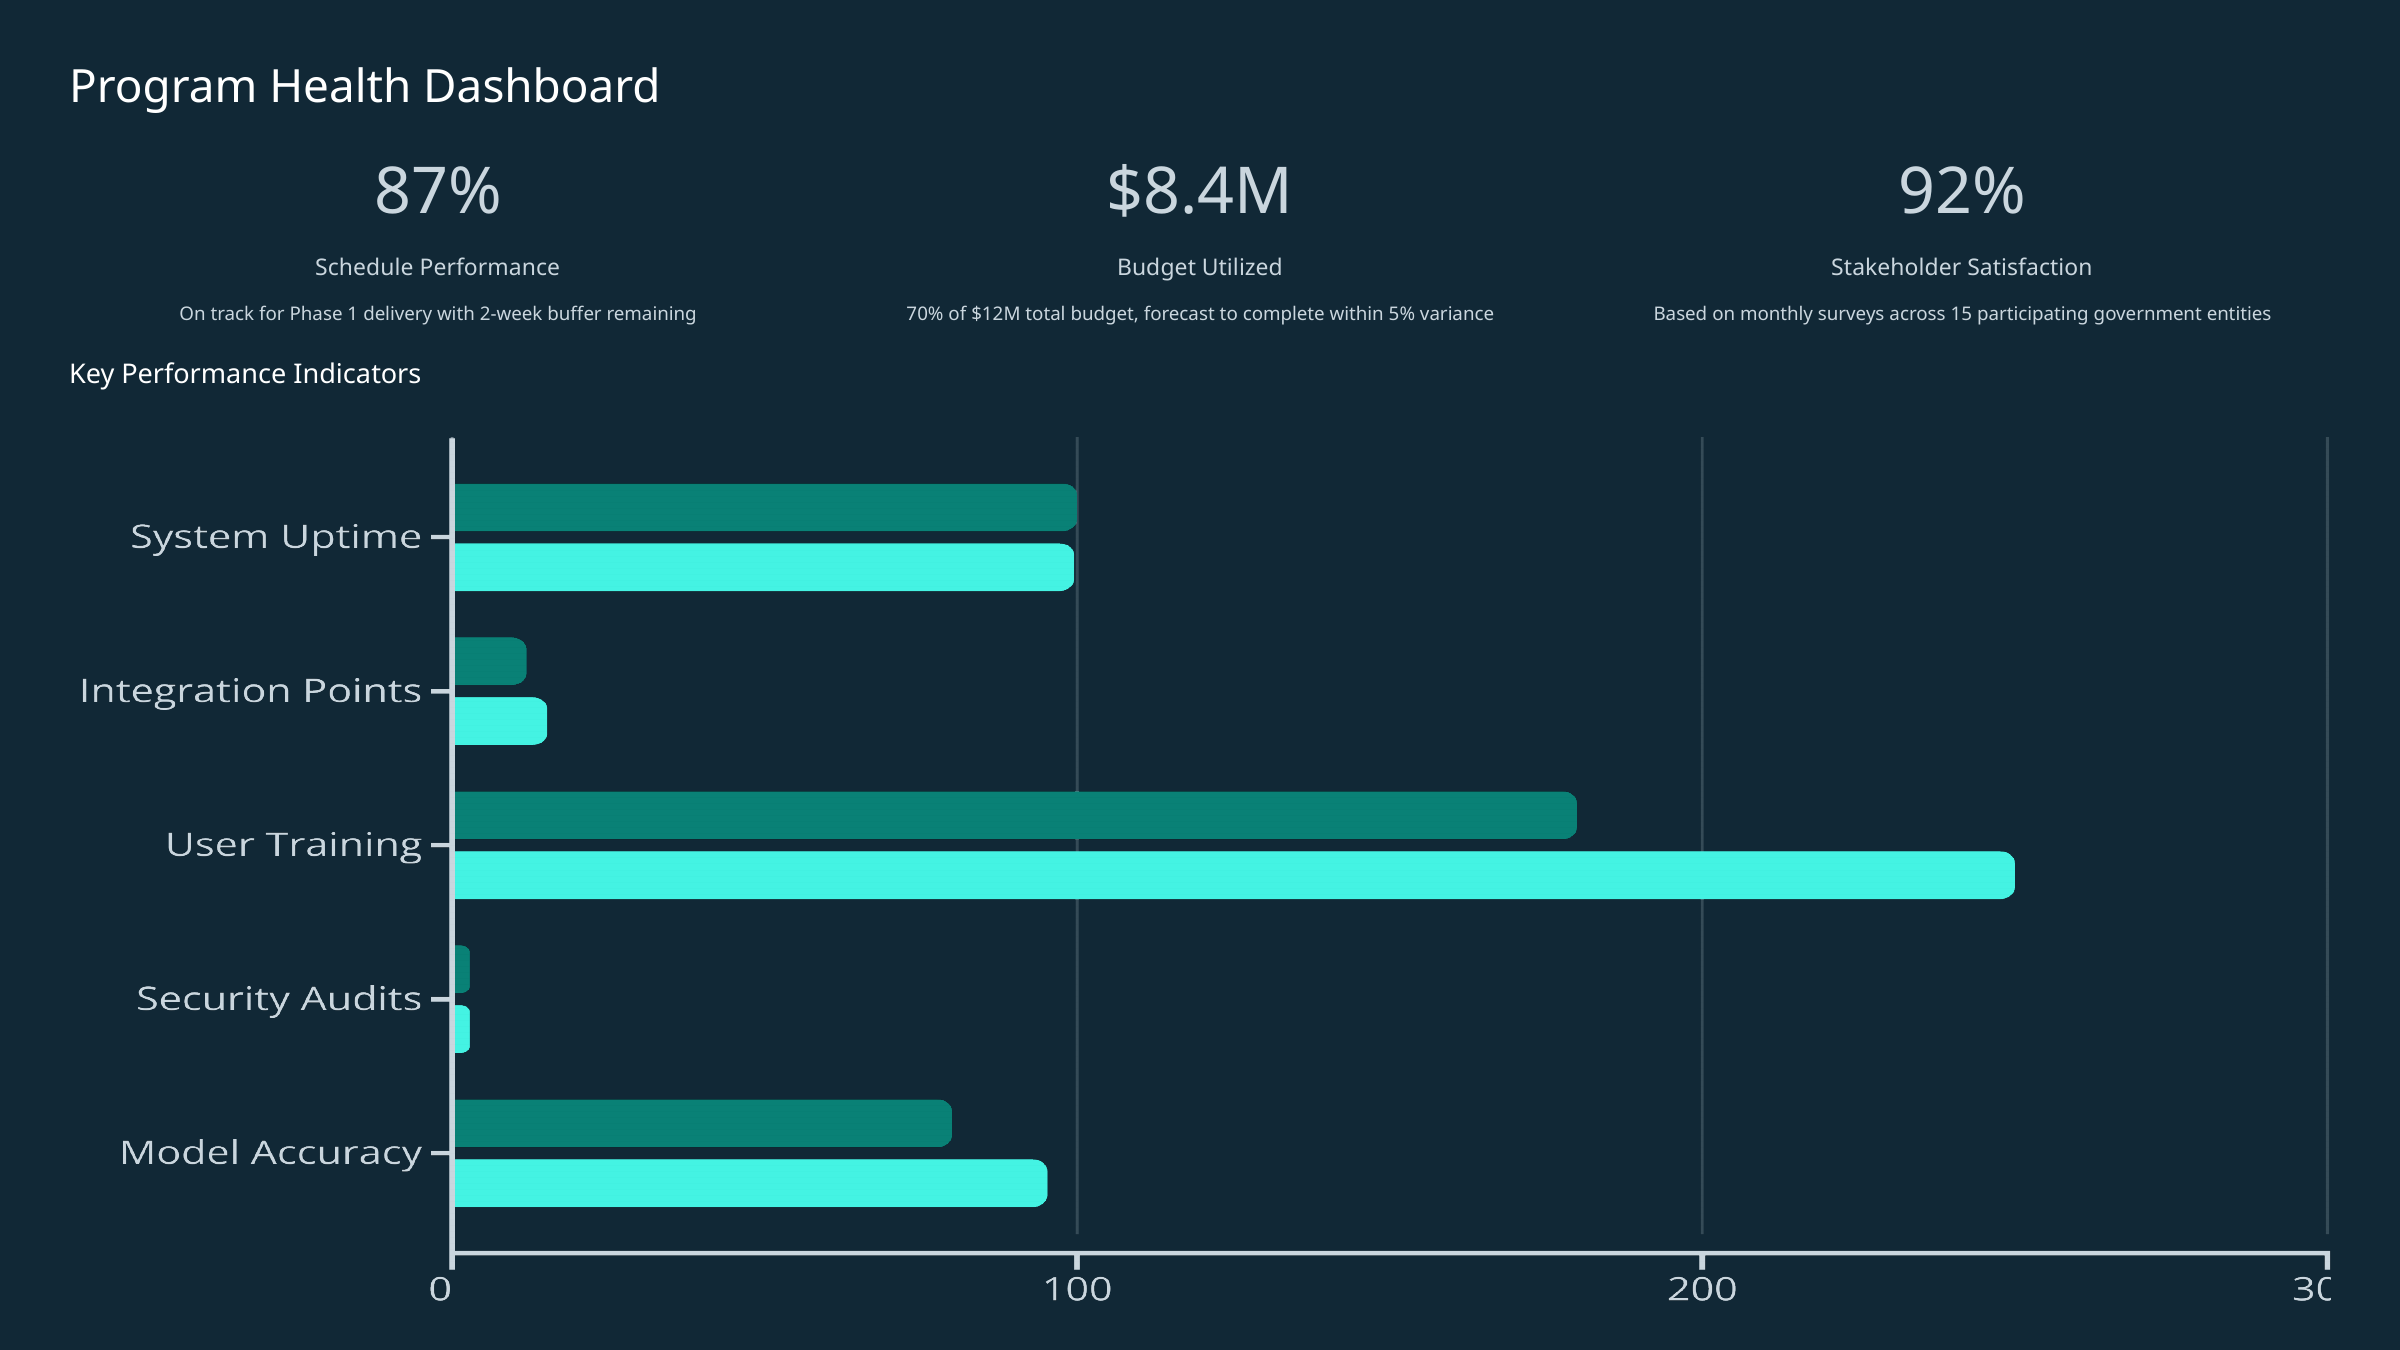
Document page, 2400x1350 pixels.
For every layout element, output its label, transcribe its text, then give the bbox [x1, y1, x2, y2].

picture [69, 418, 2331, 1310]
text_box On track for Phase 1 delivery with 2-week buffer remaining [69, 292, 807, 325]
text_box Based on monthly surveys across 15 participating government entities [1593, 292, 2331, 325]
text_box 87% [69, 161, 807, 228]
text_box 92% [1593, 161, 2331, 228]
text_box Key Performance Indicators [69, 354, 534, 389]
text_box Schedule Performance [279, 251, 597, 281]
text_box $8.4M [831, 161, 1569, 228]
text_box Program Health Dashboard [69, 54, 834, 113]
text_box Stakeholder Satisfaction [1788, 251, 2136, 281]
text_box Budget Utilized [1083, 251, 1317, 281]
text_box 70% of $12M total budget, forecast to complete within 5% variance [831, 292, 1569, 325]
